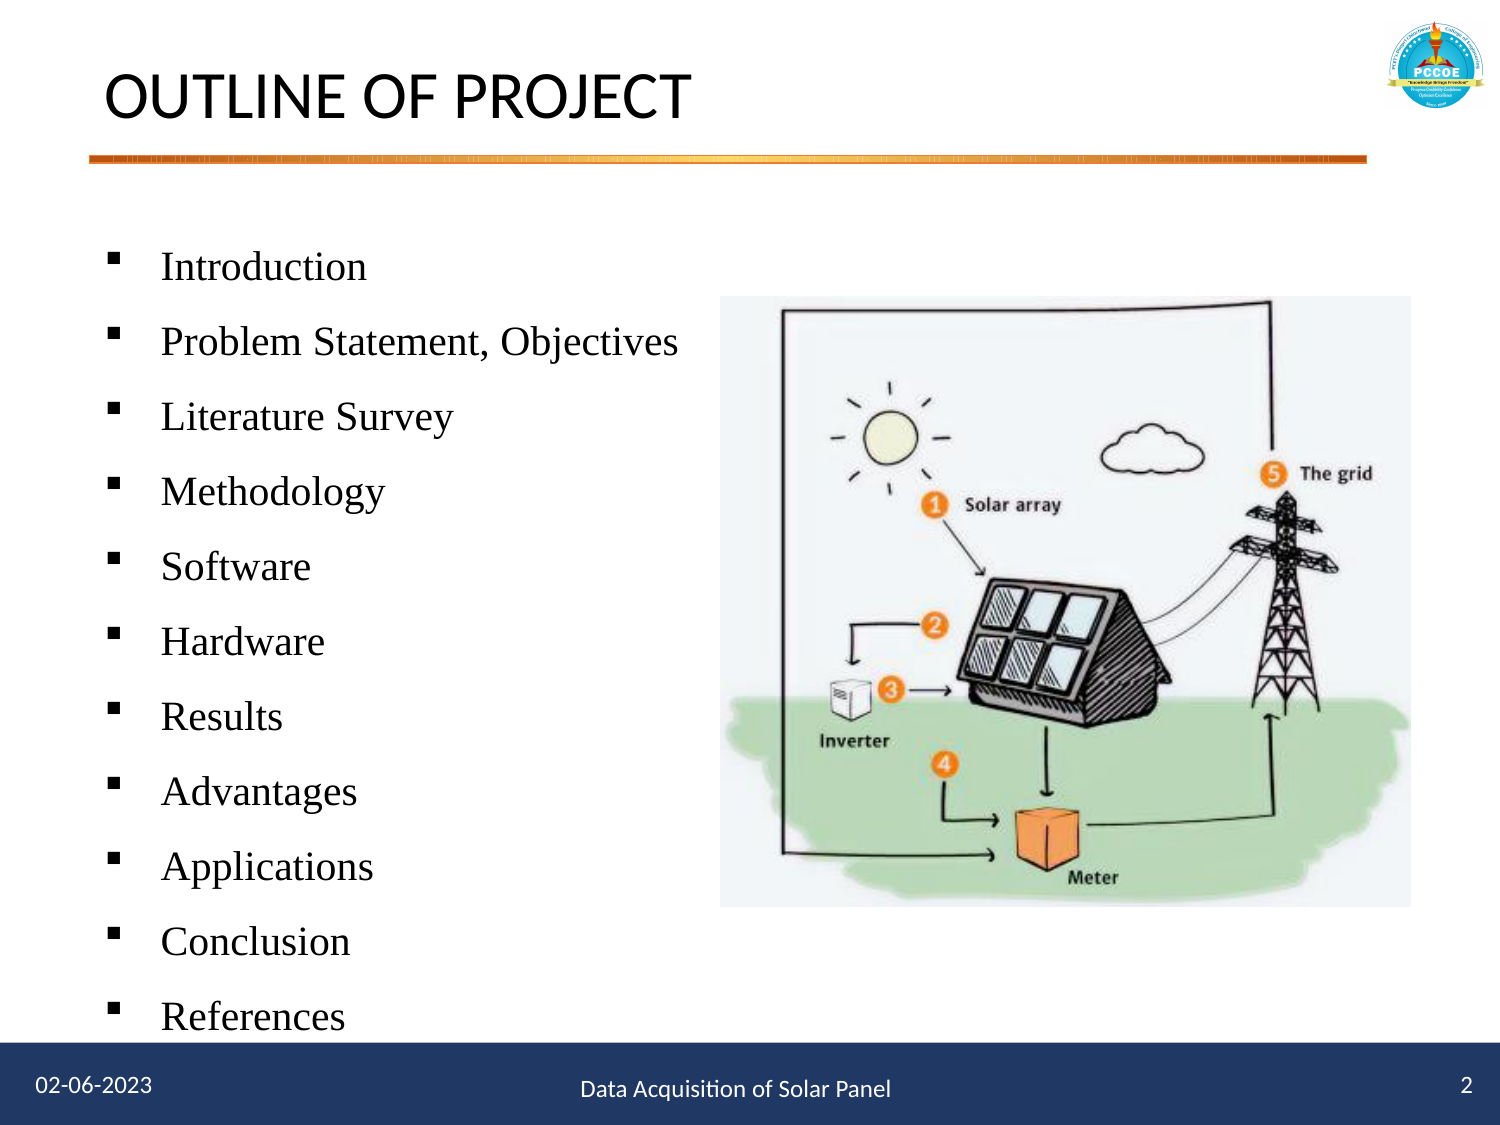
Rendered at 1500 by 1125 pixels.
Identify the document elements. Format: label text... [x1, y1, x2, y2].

picture [1383, 20, 1489, 110]
list Introduction Problem Statement, Objectives Literature Survey Methodology Software Hardware Results Advantages Applications Conclusion References [89, 206, 1369, 1019]
footer Data Acquisition of Solar Panel [483, 1057, 990, 1118]
picture [720, 296, 1411, 907]
slide_number 2 [1150, 1053, 1489, 1114]
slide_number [20, 1053, 358, 1114]
title OUTLINE OF PROJECT [89, 52, 1350, 141]
